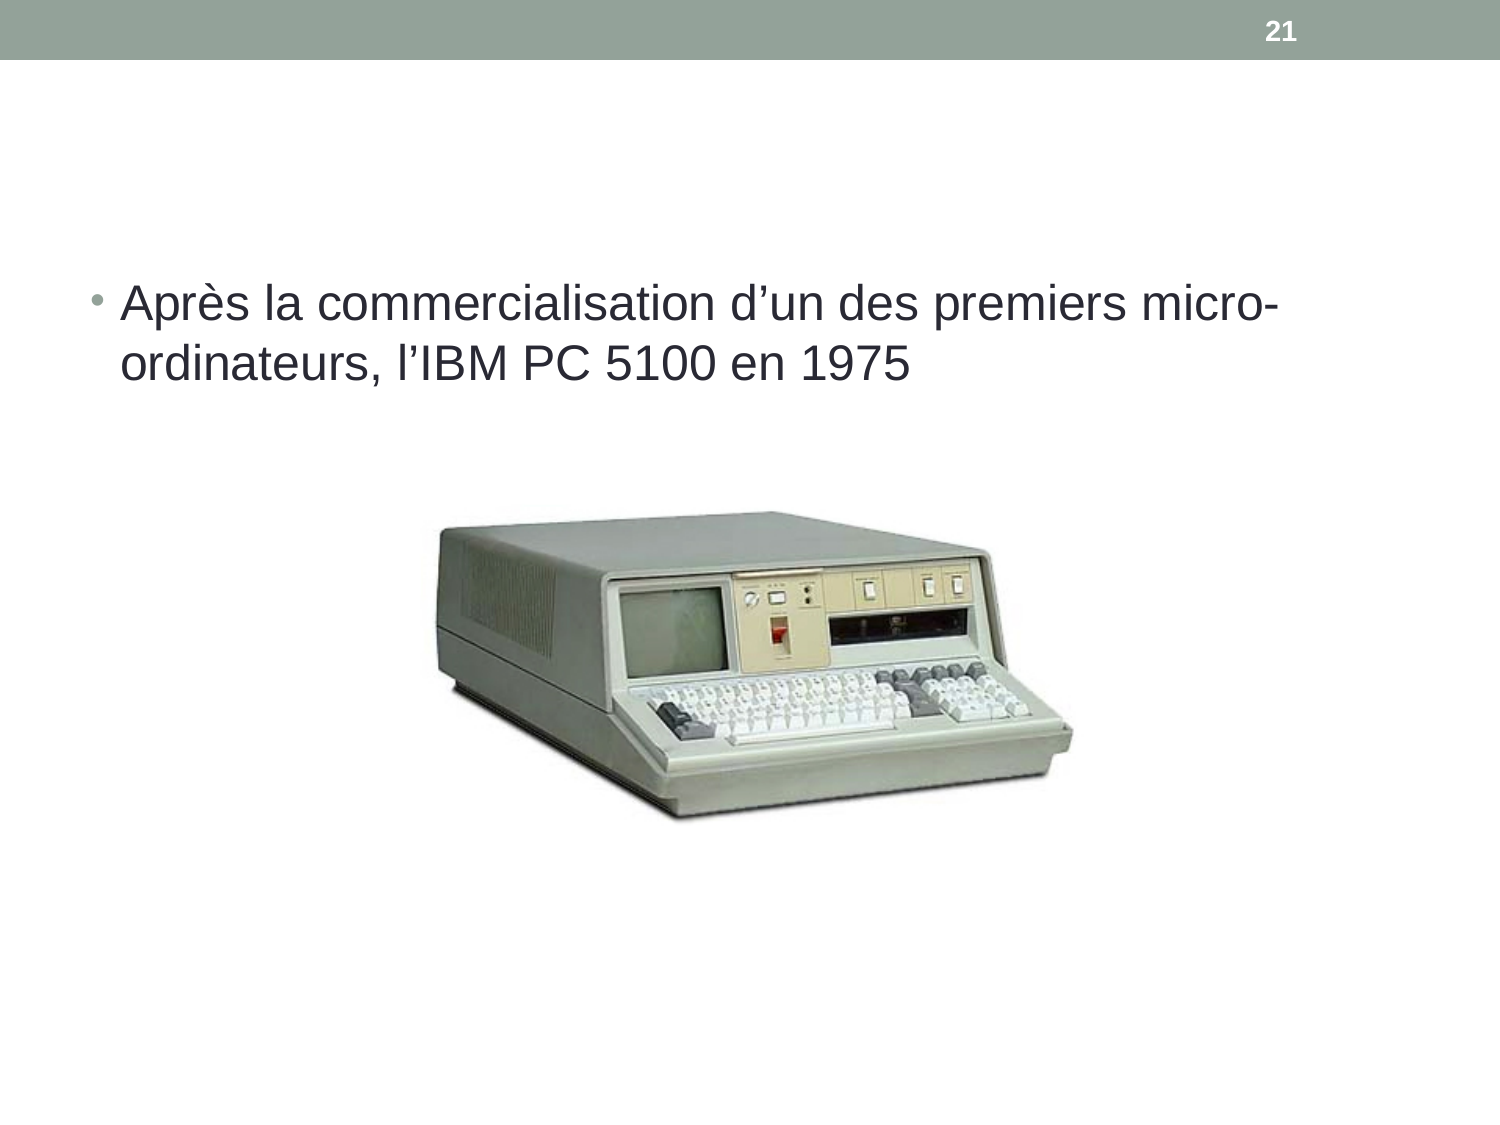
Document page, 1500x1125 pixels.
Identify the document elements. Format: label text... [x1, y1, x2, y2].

slide_number 21 [1250, 3, 1425, 57]
list Après la commercialisation d’un des premiers micro-ordinateurs, l’IBM PC 5100 en 1975 [75, 262, 1425, 1063]
picture [412, 495, 1088, 830]
